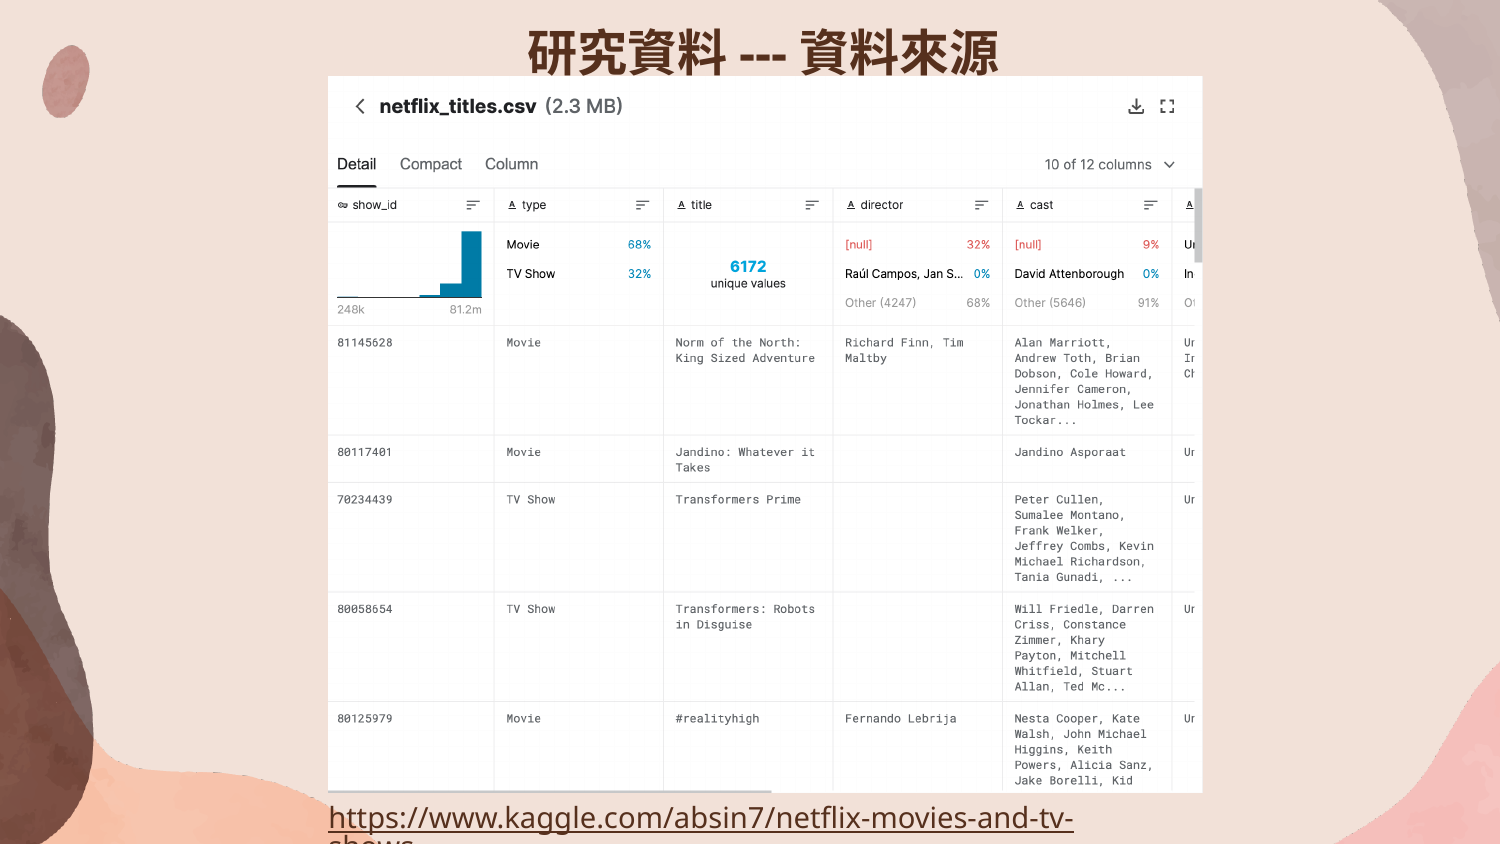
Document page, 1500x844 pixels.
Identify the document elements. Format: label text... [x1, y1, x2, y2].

text_box https://www.kaggle.com/absin7/netflix-movies-and-tv-shows [313, 792, 1091, 844]
picture [0, 0, 1500, 844]
title 研究資料---資料來源 [133, 6, 1393, 77]
